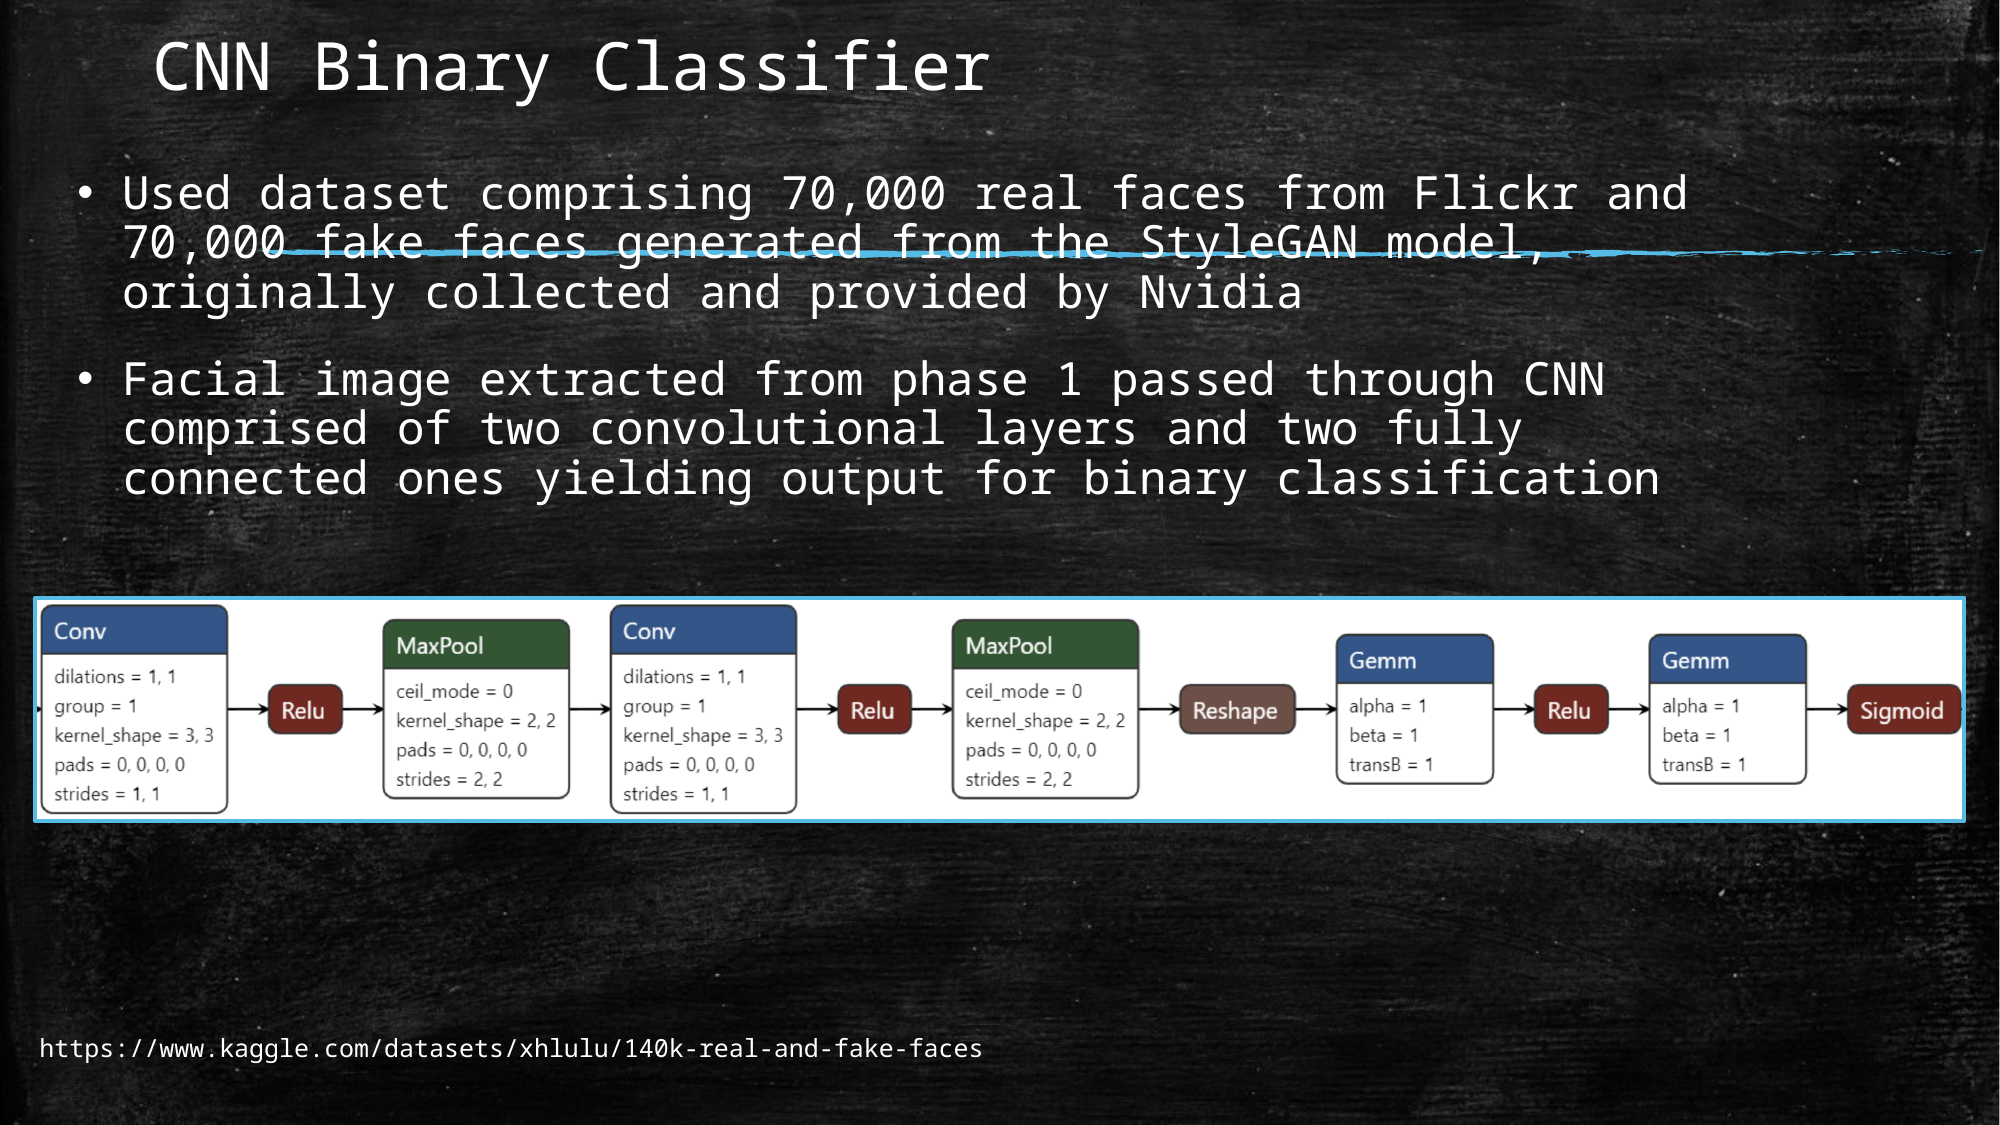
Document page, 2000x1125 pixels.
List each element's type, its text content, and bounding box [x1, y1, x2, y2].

title CNN Binary Classifier [137, 7, 1288, 112]
picture [37, 599, 1963, 819]
text_box https://www.kaggle.com/datasets/xhlulu/140k-real-and-fake-faces [24, 1025, 1363, 1070]
list Used dataset comprising 70,000 real faces from Flickr and 70,000 fake faces generated from the StyleGAN model, originally collected and provided by Nvidia Facial image extracted from phase 1 passed through CNN comprised of two convolutional layers and two fully connected ones yielding output for binary classification [62, 162, 1788, 523]
